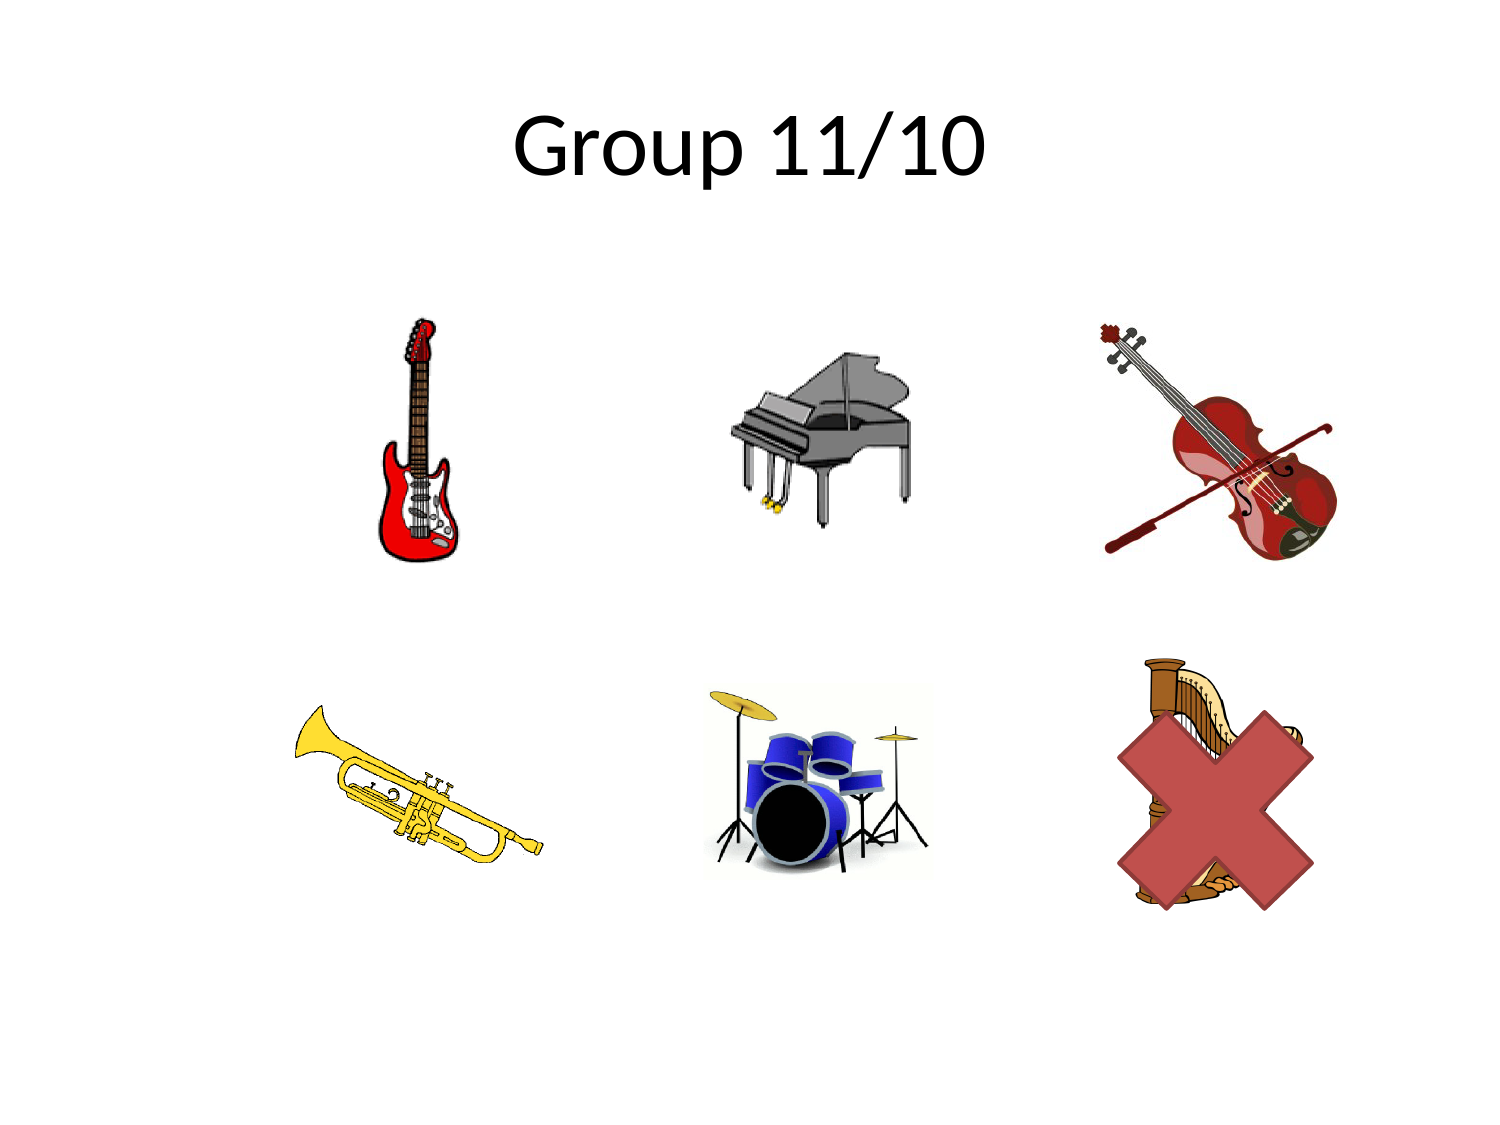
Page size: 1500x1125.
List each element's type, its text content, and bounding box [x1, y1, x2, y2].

picture [1075, 298, 1362, 585]
picture [273, 298, 560, 585]
picture [273, 637, 560, 925]
picture [1075, 637, 1362, 925]
title Group 11/10 [75, 45, 1425, 233]
picture [675, 298, 962, 585]
picture [675, 637, 962, 925]
